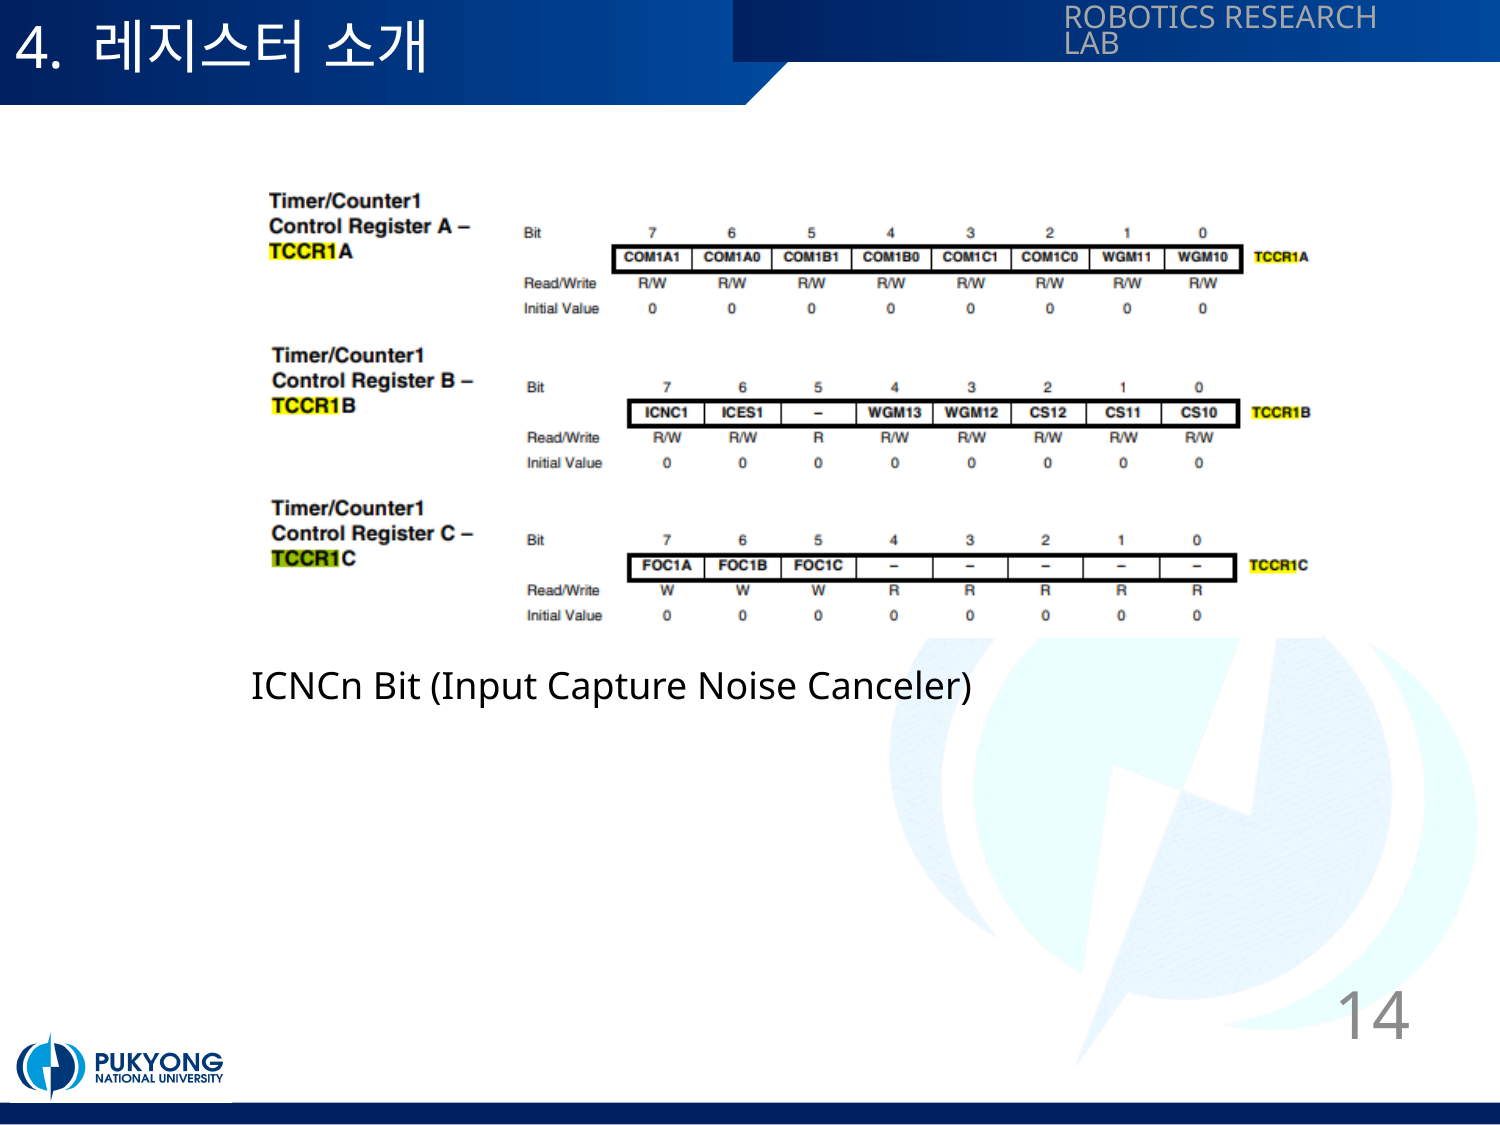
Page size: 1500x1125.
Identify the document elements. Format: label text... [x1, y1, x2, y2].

picture [269, 191, 1319, 331]
picture [269, 492, 1322, 638]
picture [10, 1030, 232, 1103]
slide_number 14 [1088, 988, 1426, 1048]
picture [269, 336, 1322, 487]
title 4. 레지스터 소개 [0, 12, 733, 88]
text_box ICNCn Bit (Input Capture Noise Canceler) [236, 654, 1238, 715]
